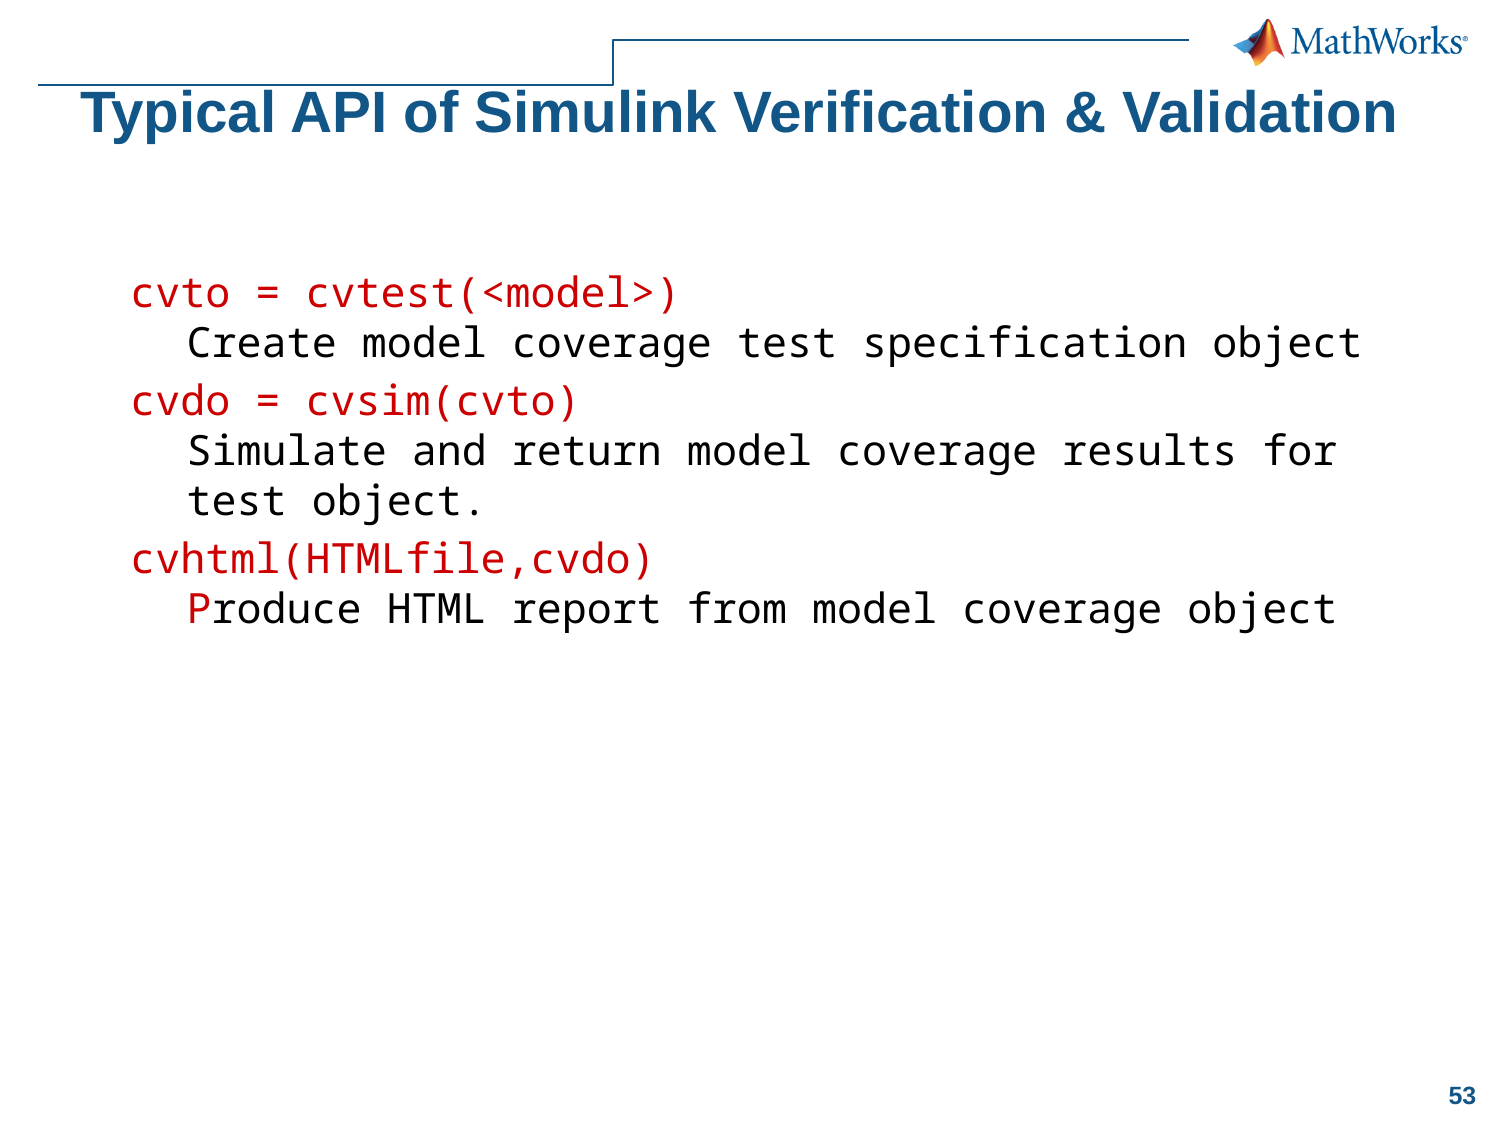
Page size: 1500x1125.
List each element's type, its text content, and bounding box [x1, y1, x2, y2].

title Typical API of Simulink Verification & Validation [64, 66, 1425, 254]
list cvto = cvtest(<model>) Create model coverage test specification object cvdo = cvsim(cvto) Simulate and return model coverage results for test object. cvhtml(HTMLfile,cvdo) Produce HTML report from model coverage object [115, 258, 1459, 851]
picture [1226, 7, 1483, 78]
